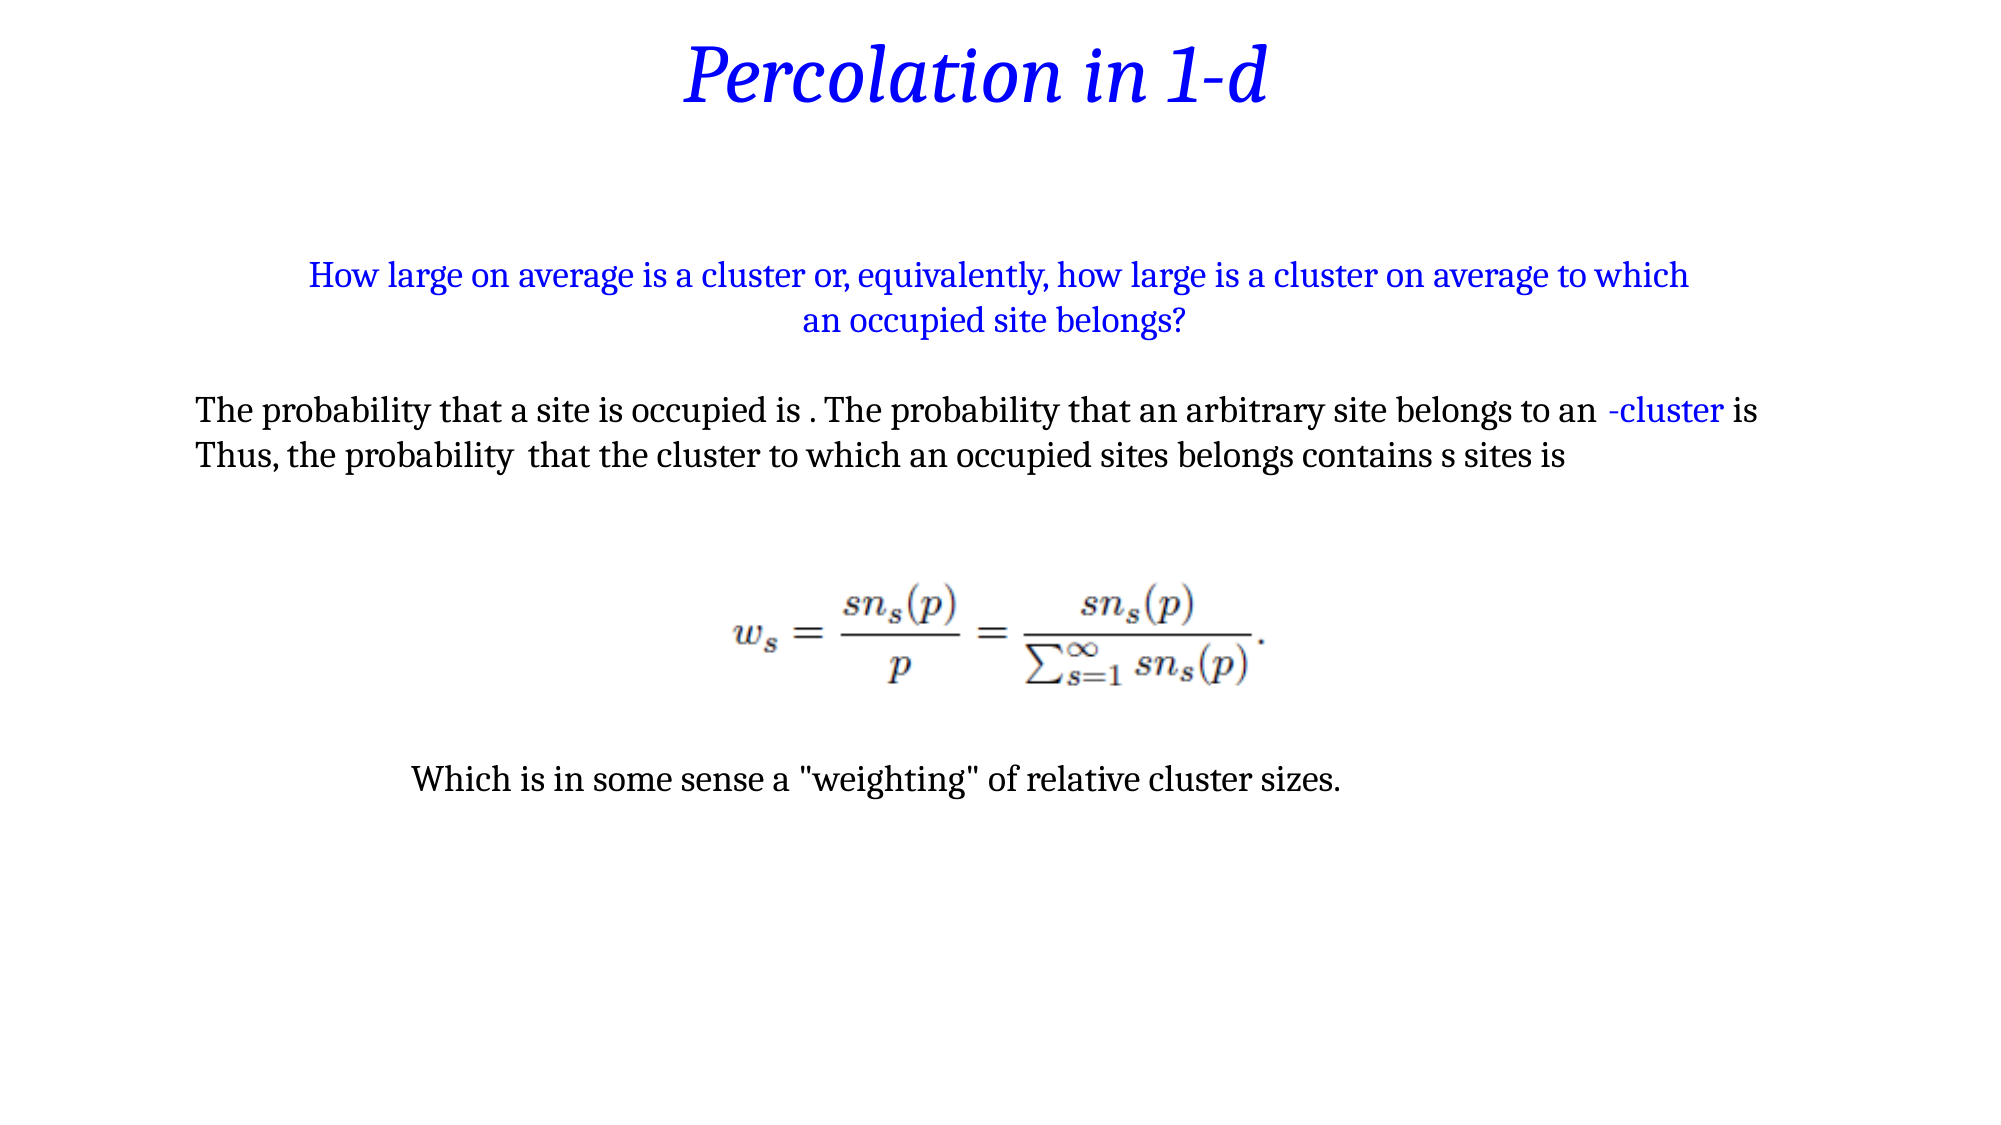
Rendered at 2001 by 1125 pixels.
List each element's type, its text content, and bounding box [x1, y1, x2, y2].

text_box Percolation in 1-d [197, 12, 1756, 127]
text_box Which is in some sense a "weighting" of relative cluster sizes. [396, 746, 1666, 806]
text_box [1596, 352, 1684, 422]
picture [674, 562, 1279, 715]
